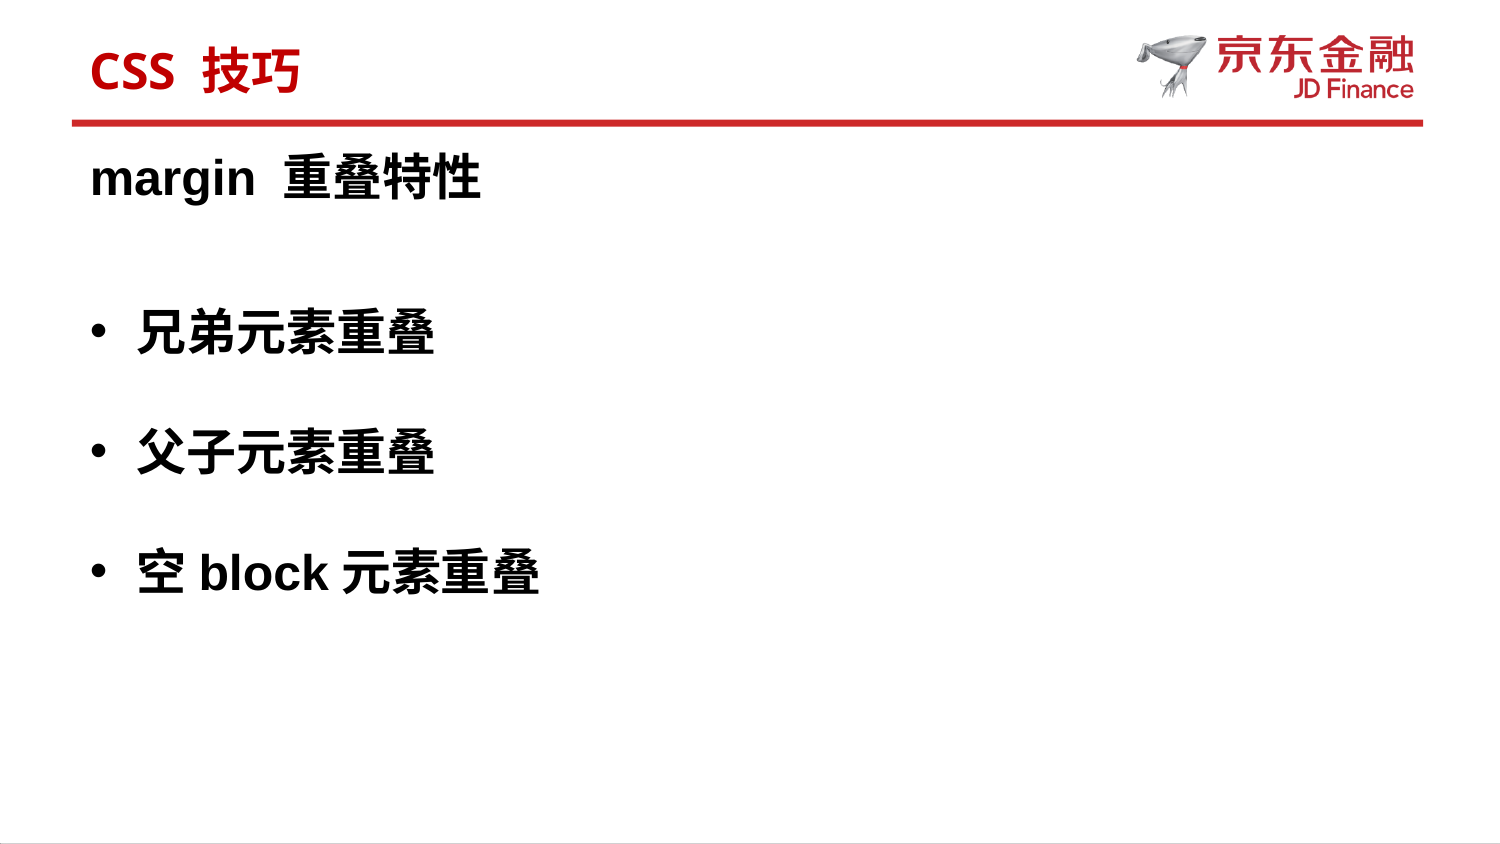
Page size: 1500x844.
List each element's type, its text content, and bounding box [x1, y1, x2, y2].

text_box margin 重叠特性 [75, 138, 1424, 214]
picture [1123, 25, 1434, 106]
text_box 兄弟元素重叠 父子元素重叠 空block元素重叠 [74, 292, 1174, 608]
text_box CSS 技巧 [75, 32, 317, 107]
